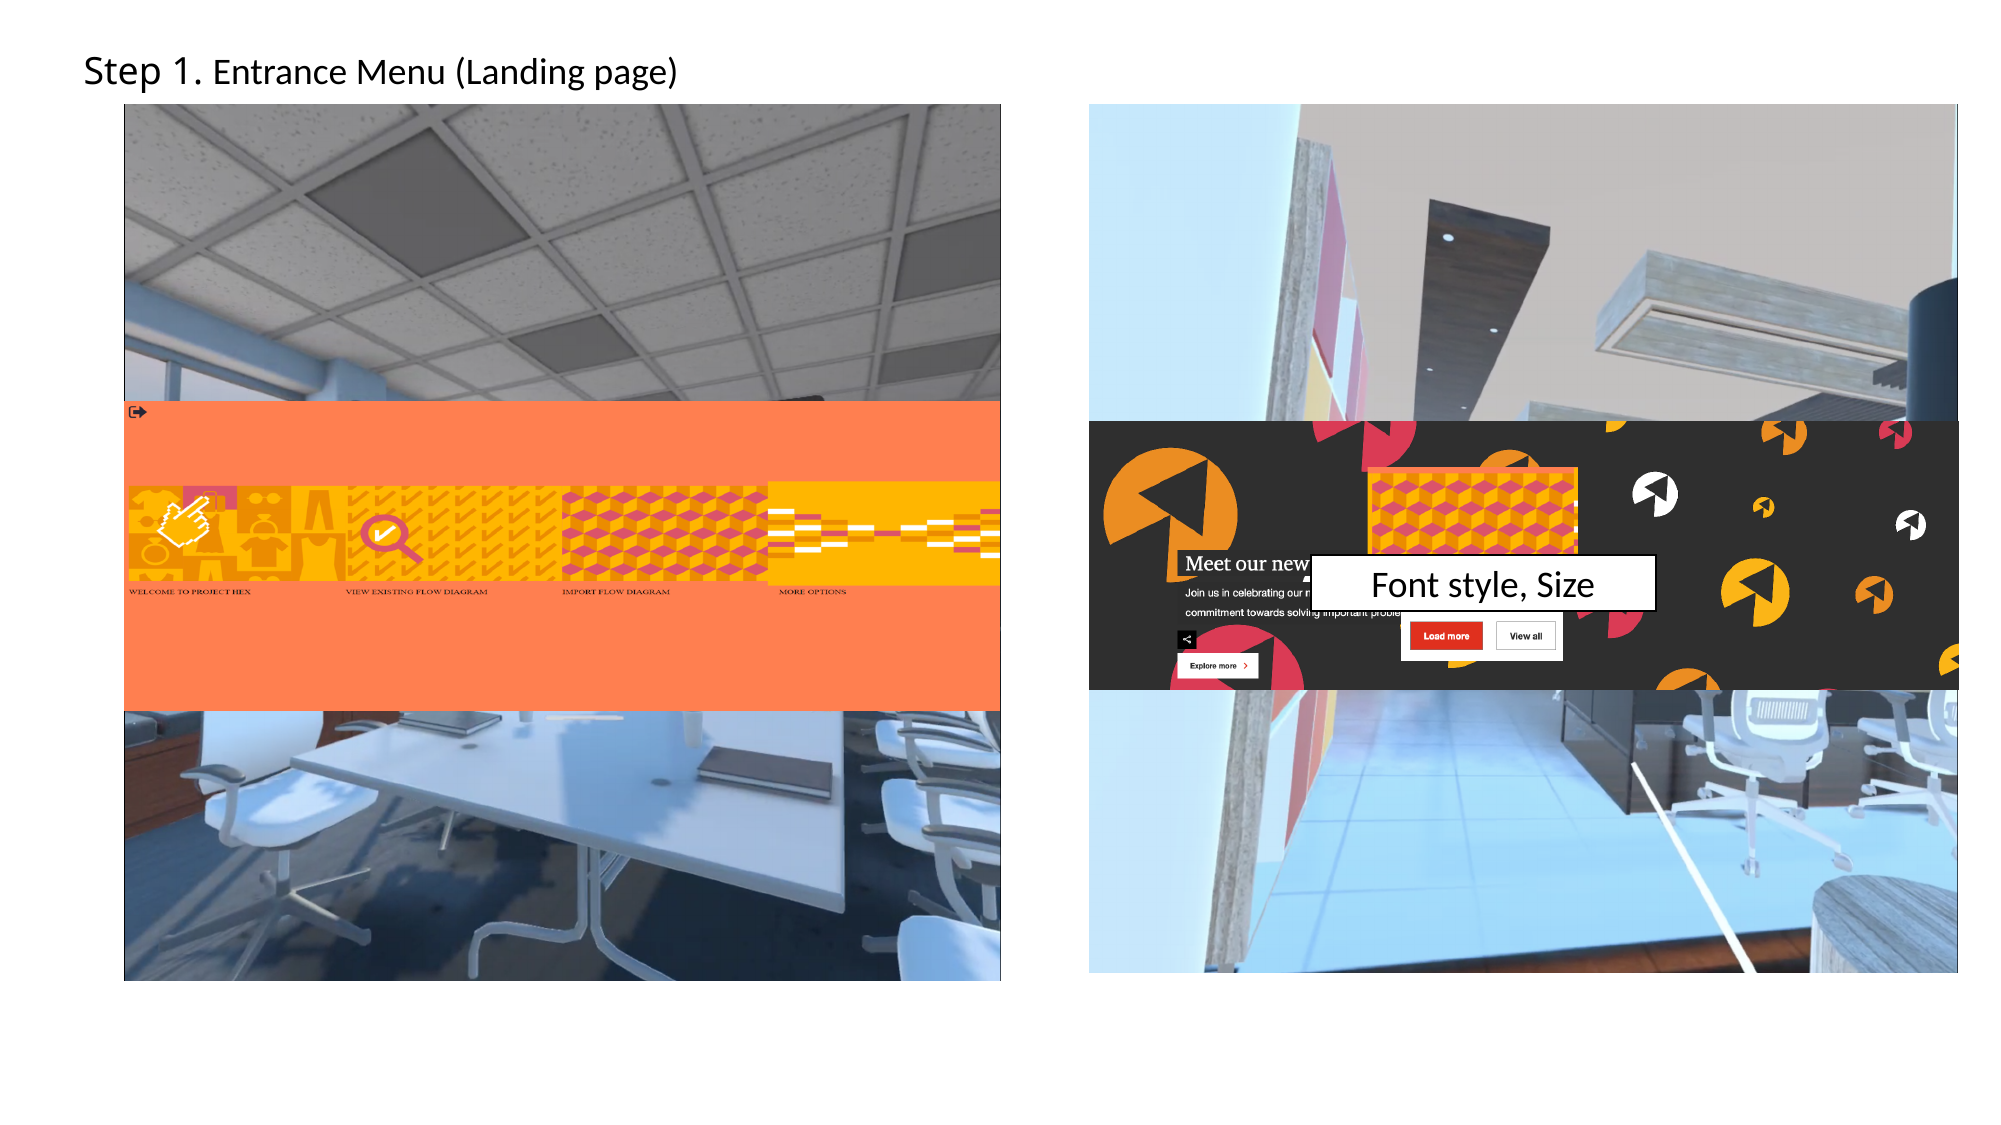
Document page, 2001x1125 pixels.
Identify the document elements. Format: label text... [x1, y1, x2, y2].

picture [124, 104, 1001, 981]
text_box Step 1. Entrance Menu (Landing page) [68, 39, 759, 145]
picture [1089, 104, 1959, 973]
